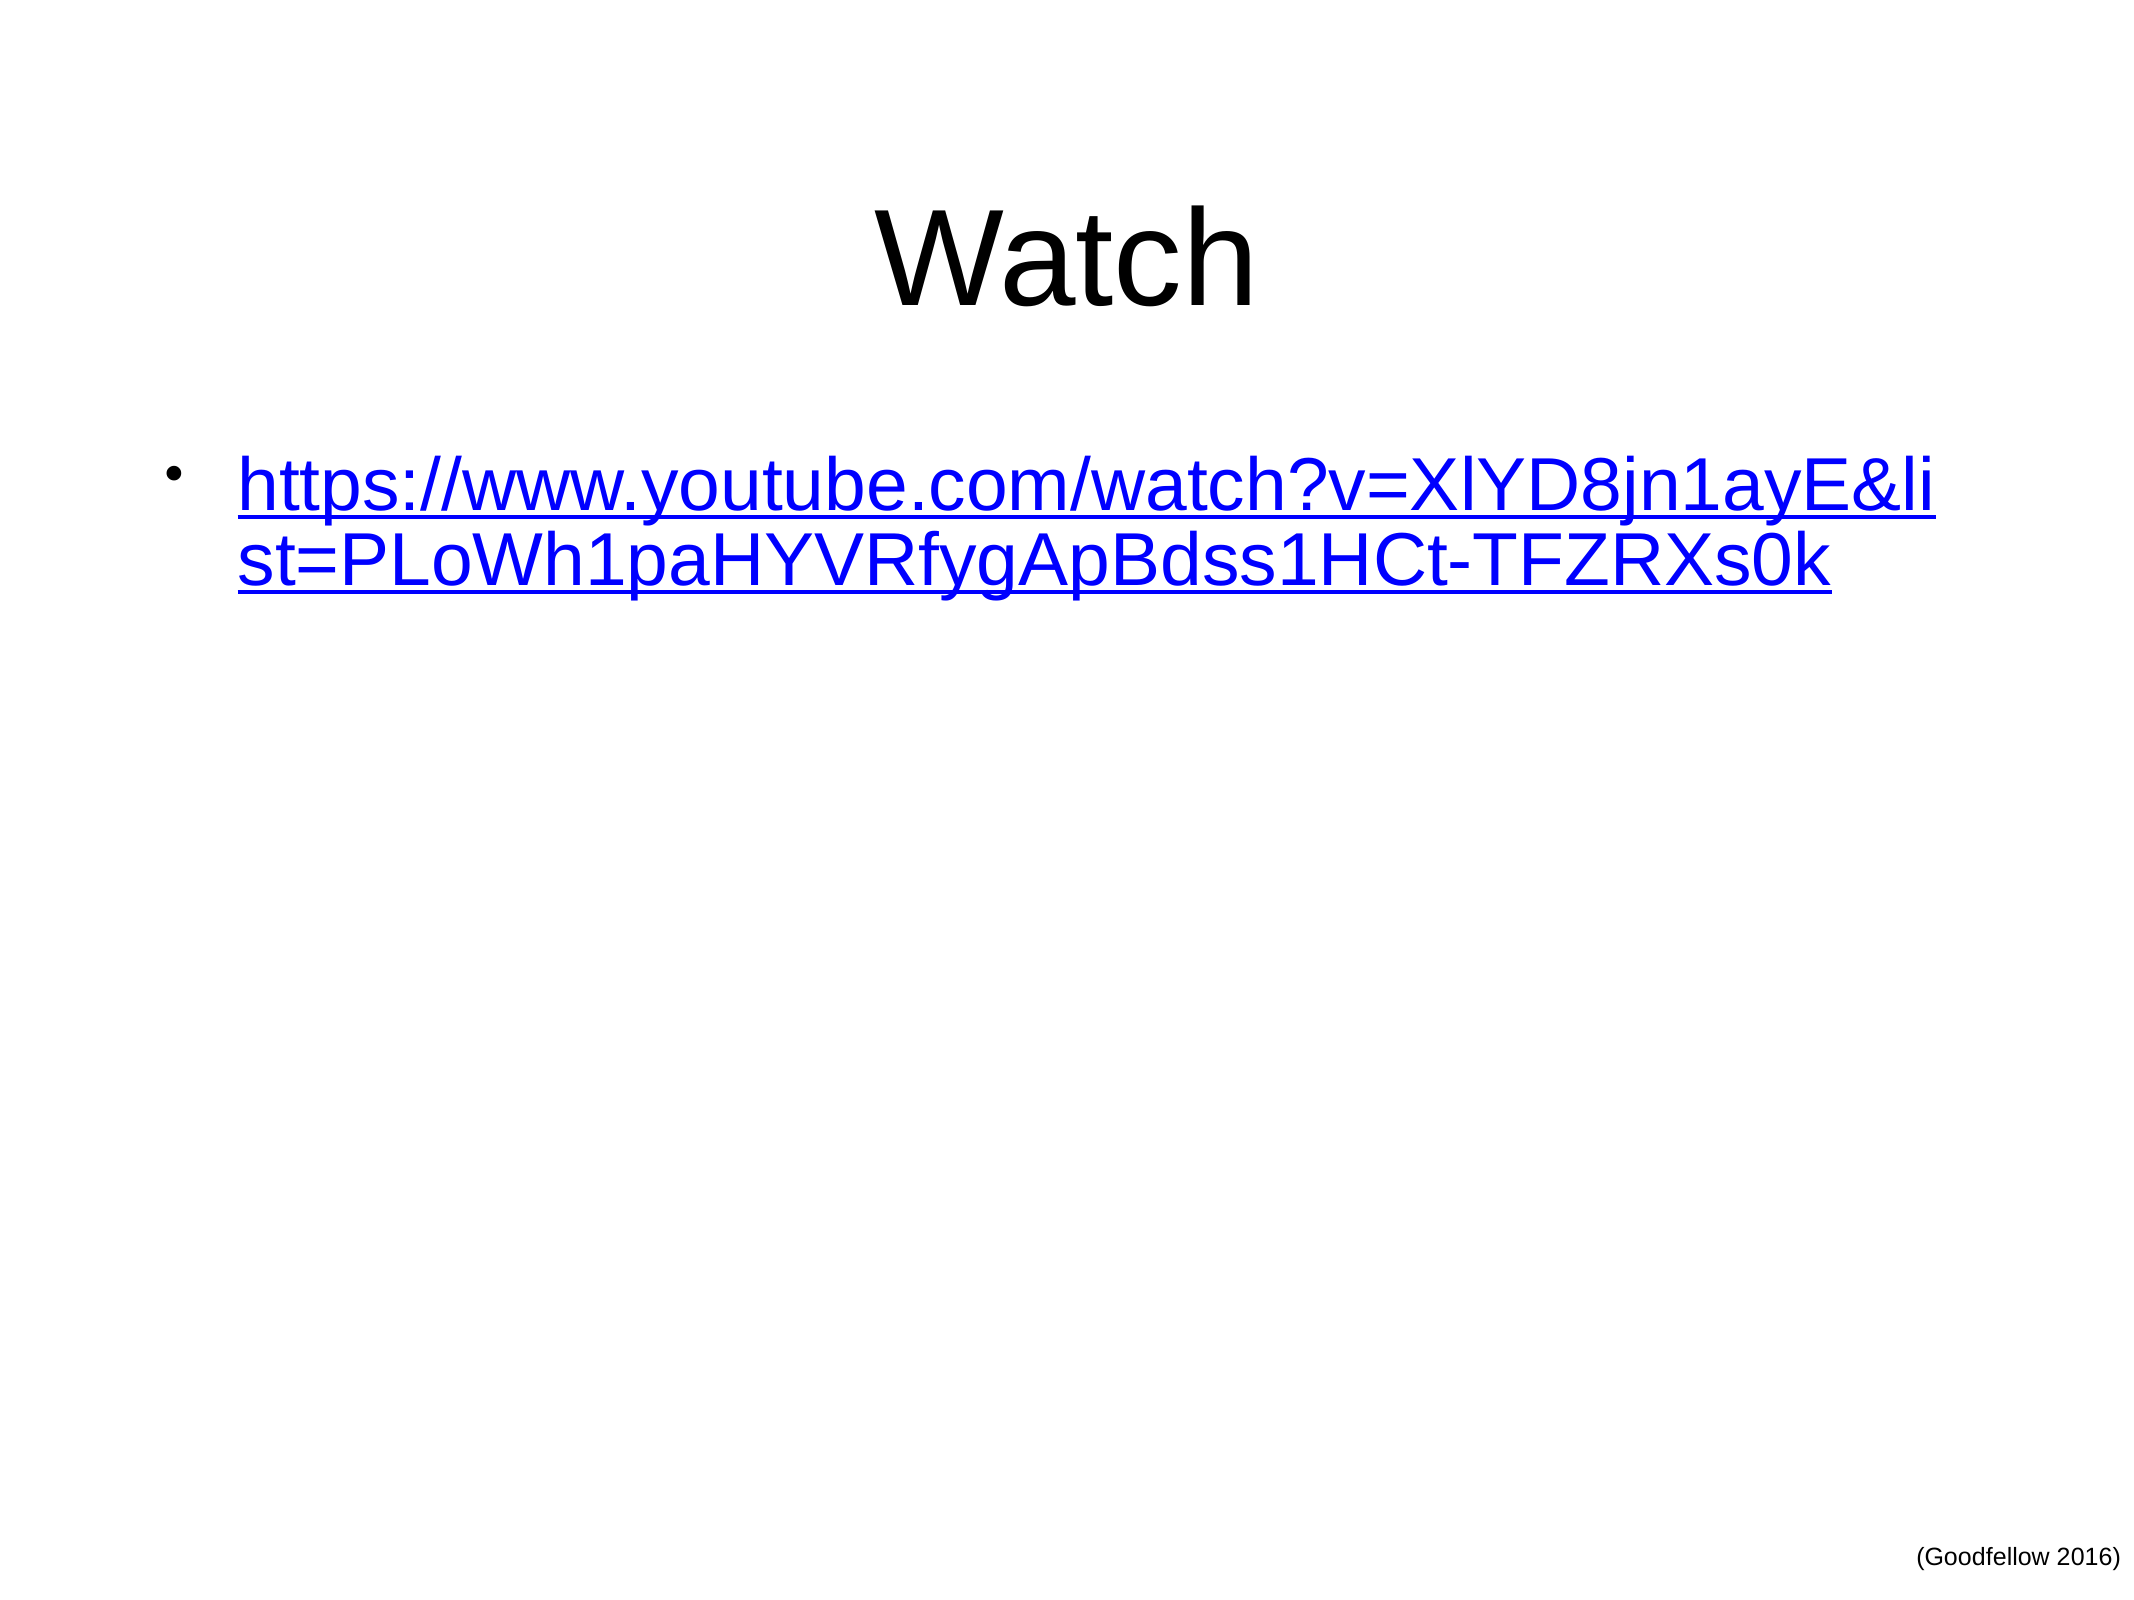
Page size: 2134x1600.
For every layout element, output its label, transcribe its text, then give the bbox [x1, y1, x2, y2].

list https://www.youtube.com/watch?v=XlYD8jn1ayE&list=PLoWh1paHYVRfygApBdss1HCt-TFZRXs0k [155, 426, 1978, 1459]
title Watch [155, 72, 1978, 426]
